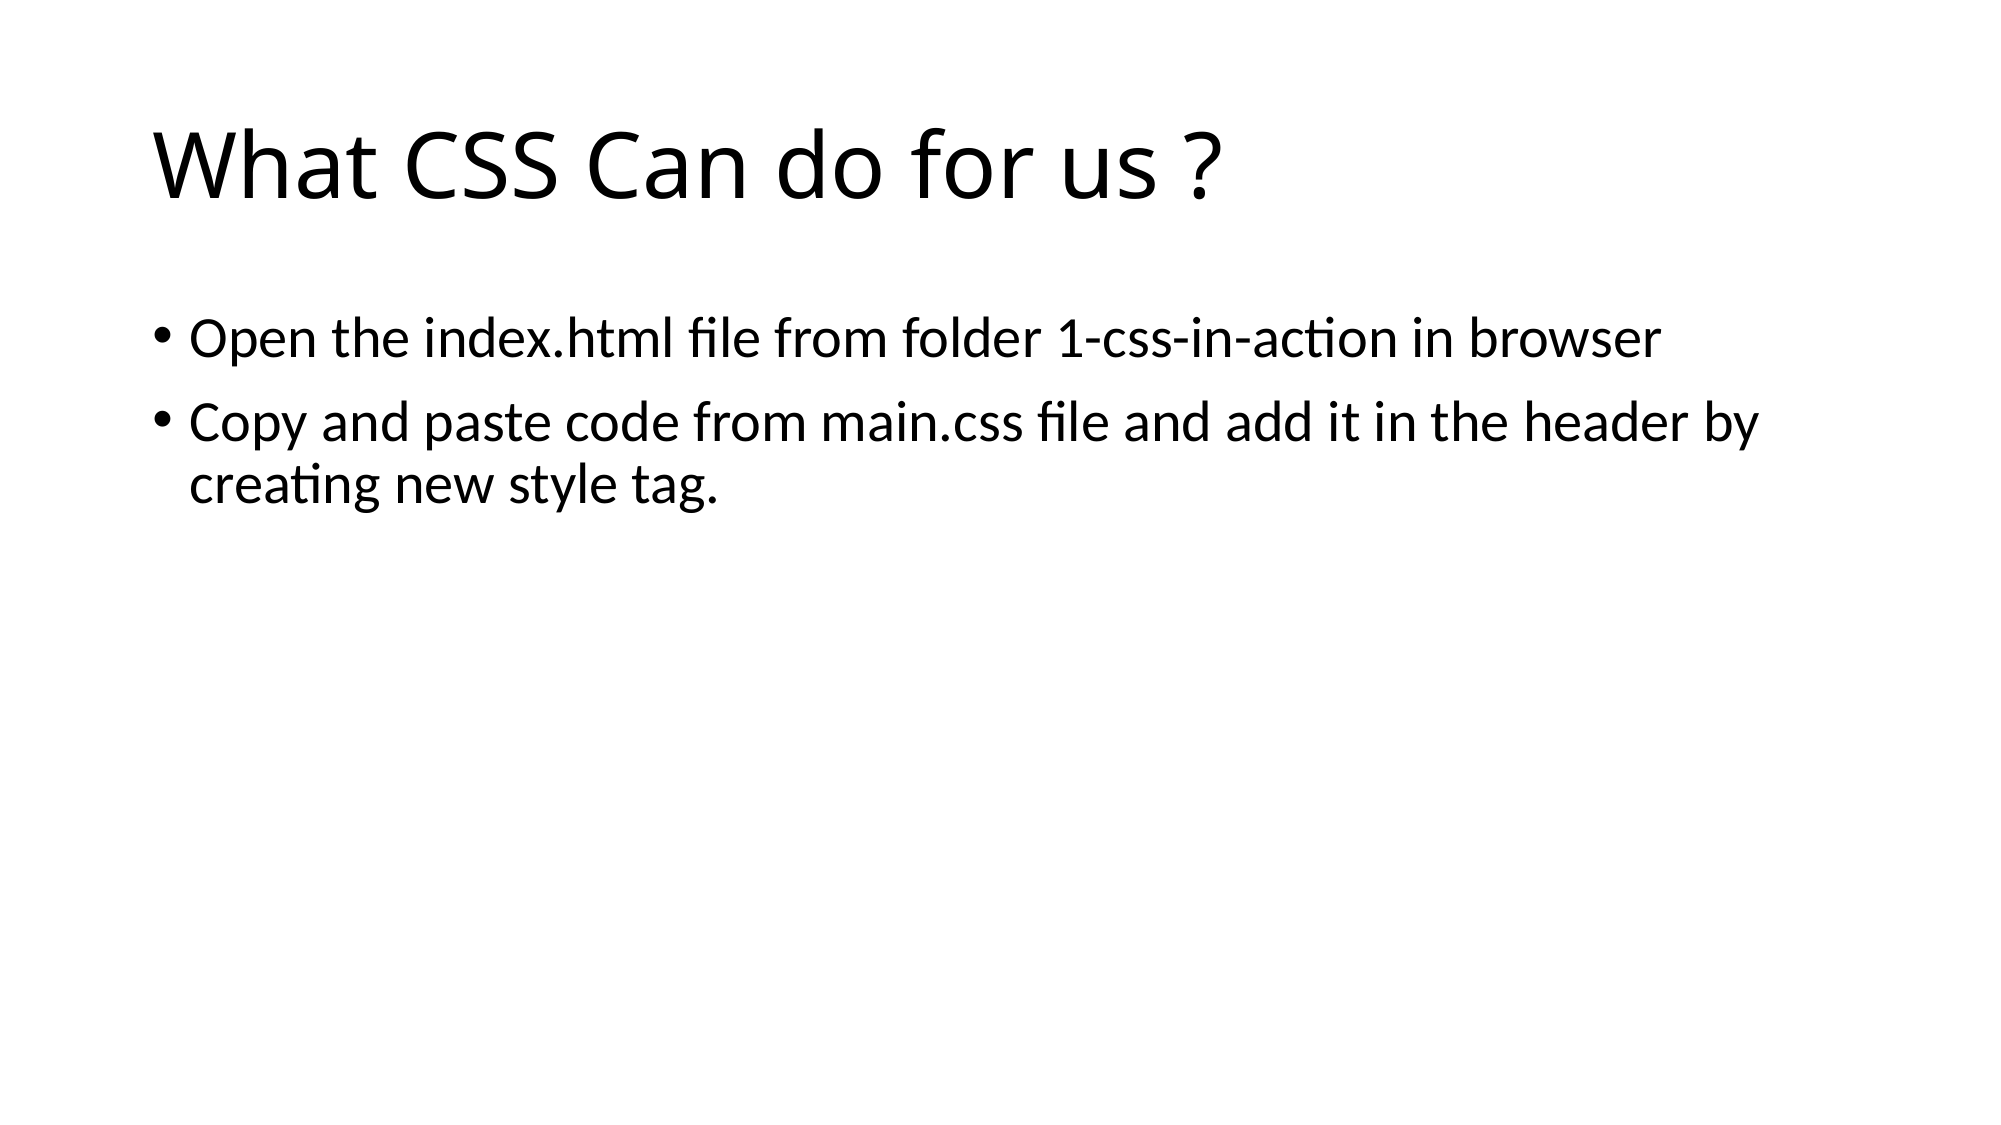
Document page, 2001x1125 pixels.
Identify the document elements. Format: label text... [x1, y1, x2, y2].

list Open the index.html file from folder 1-css-in-action in browser Copy and paste code from main.css file and add it in the header by creating new style tag. [137, 299, 1863, 1014]
title What CSS Can do for us ? [137, 59, 1863, 278]
